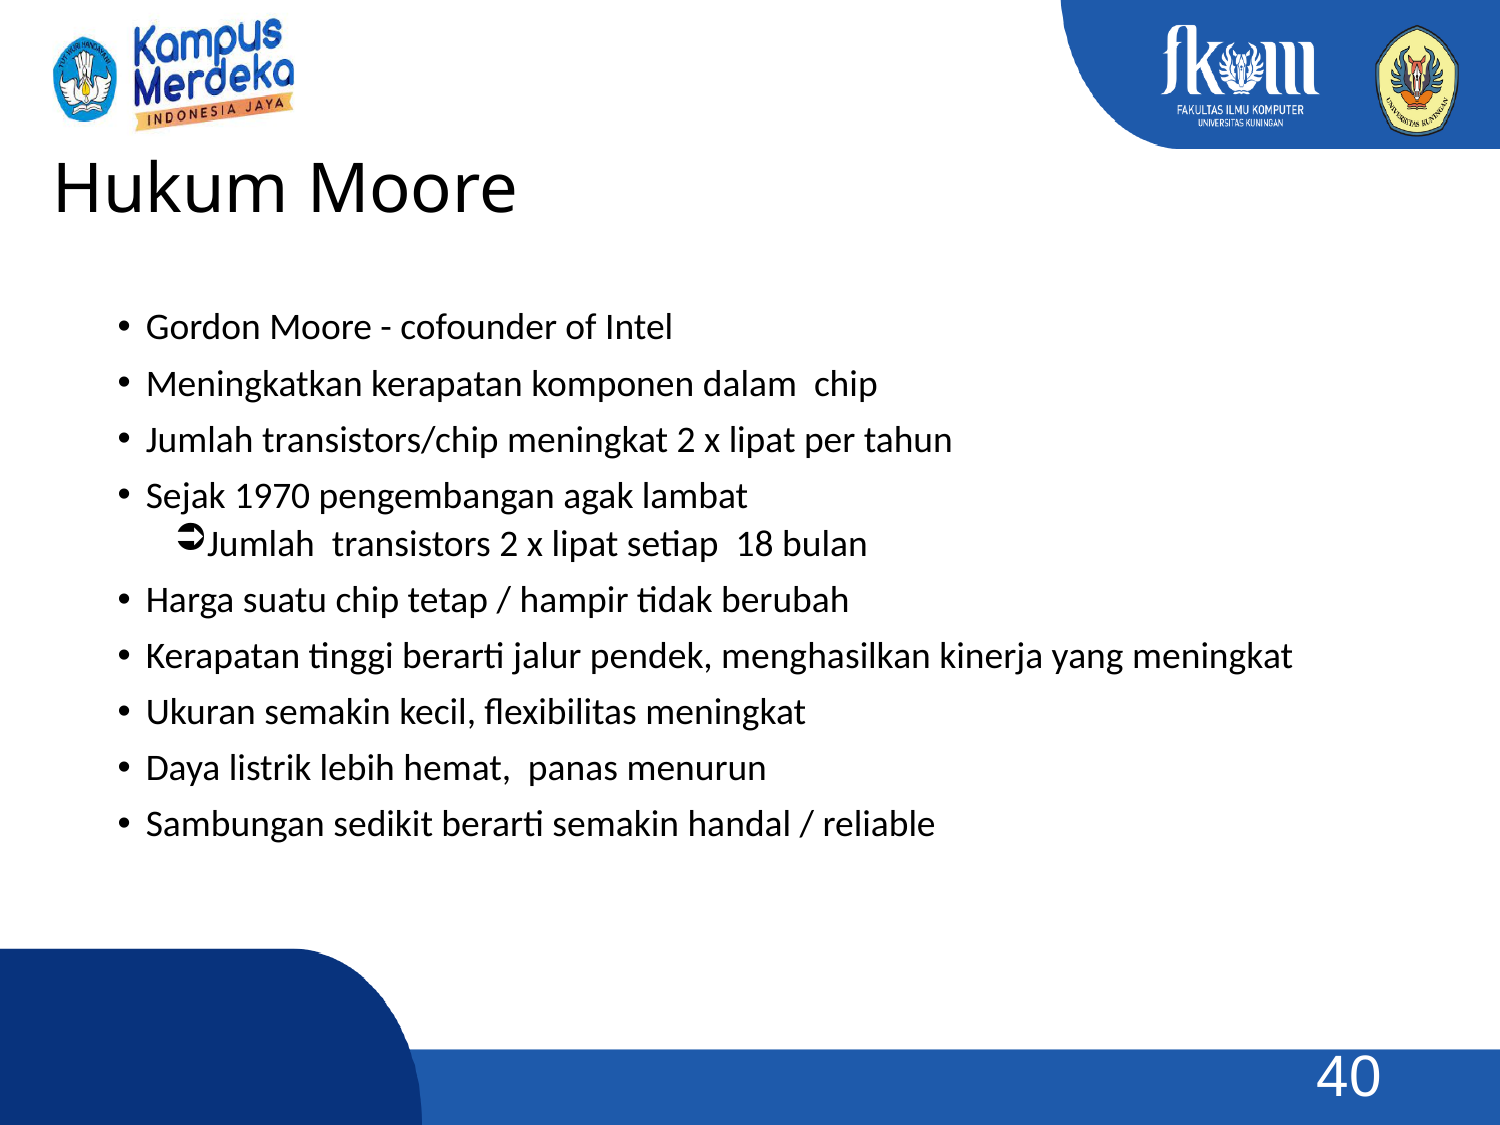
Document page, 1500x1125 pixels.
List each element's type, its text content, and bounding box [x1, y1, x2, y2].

list Gordon Moore - cofounder of Intel Meningkatkan kerapatan komponen dalam chip Jumlah transistors/chip meningkat 2 x lipat per tahun Sejak 1970 pengembangan agak lambat Jumlah transistors 2 x lipat setiap 18 bulan Harga suatu chip tetap / hampir tidak berubah Kerapatan tinggi berarti jalur pendek, menghasilkan kinerja yang meningkat Ukuran semakin kecil, flexibilitas meningkat Daya listrik lebih hemat, panas menurun Sambungan sedikit berarti semakin handal / reliable [102, 299, 1397, 979]
picture [0, 0, 1500, 1125]
slide_number 40 [1059, 1042, 1397, 1103]
title Hukum Moore [37, 75, 1195, 305]
